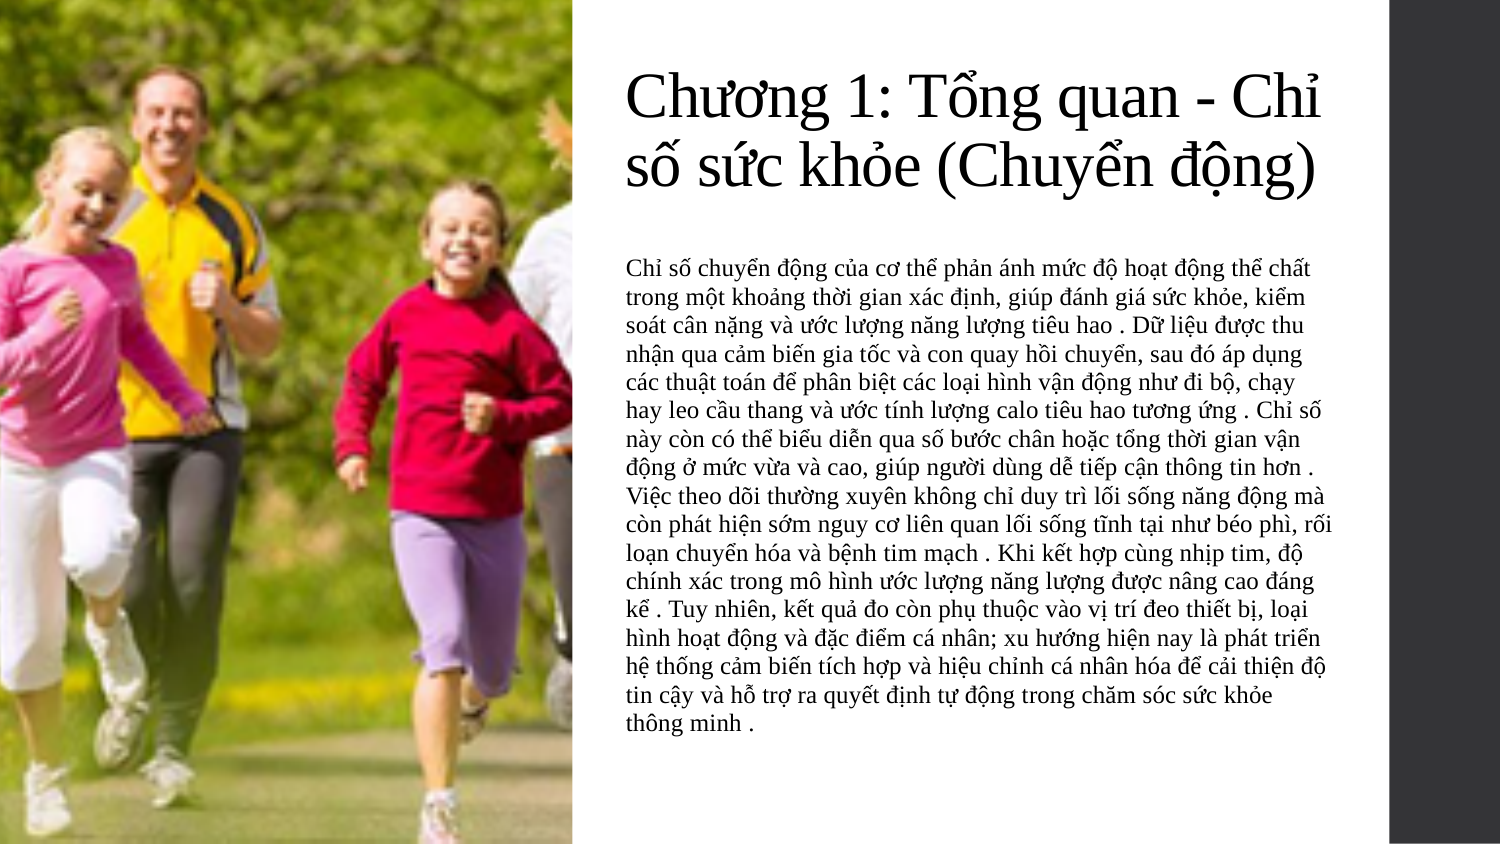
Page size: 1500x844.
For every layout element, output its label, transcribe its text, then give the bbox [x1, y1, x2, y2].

list Chỉ số chuyển động của cơ thể phản ánh mức độ hoạt động thể chất trong một khoảng thời gian xác định, giúp đánh giá sức khỏe, kiểm soát cân nặng và ước lượng năng lượng tiêu hao . Dữ liệu được thu nhận qua cảm biến gia tốc và con quay hồi chuyển, sau đó áp dụng các thuật toán để phân biệt các loại hình vận động như đi bộ, chạy hay leo cầu thang và ước tính lượng calo tiêu hao tương ứng . Chỉ số này còn có thể biểu diễn qua số bước chân hoặc tổng thời gian vận động ở mức vừa và cao, giúp người dùng dễ tiếp cận thông tin hơn . Việc theo dõi thường xuyên không chỉ duy trì lối sống năng động mà còn phát hiện sớm nguy cơ liên quan lối sống tĩnh tại như béo phì, rối loạn chuyển hóa và bệnh tim mạch . Khi kết hợp cùng nhịp tim, độ chính xác trong mô hình ước lượng năng lượng được nâng cao đáng kể . Tuy nhiên, kết quả đo còn phụ thuộc vào vị trí đeo thiết bị, loại hình hoạt động và đặc điểm cá nhân; xu hướng hiện nay là phát triển hệ thống cảm biến tích hợp và hiệu chỉnh cá nhân hóa để cải thiện độ tin cậy và hỗ trợ ra quyết định tự động trong chăm sóc sức khỏe thông minh . [610, 246, 1351, 761]
picture [0, 0, 573, 844]
title Chương 1: Tổng quan - Chỉ số sức khỏe (Chuyển động) [610, 45, 1349, 209]
